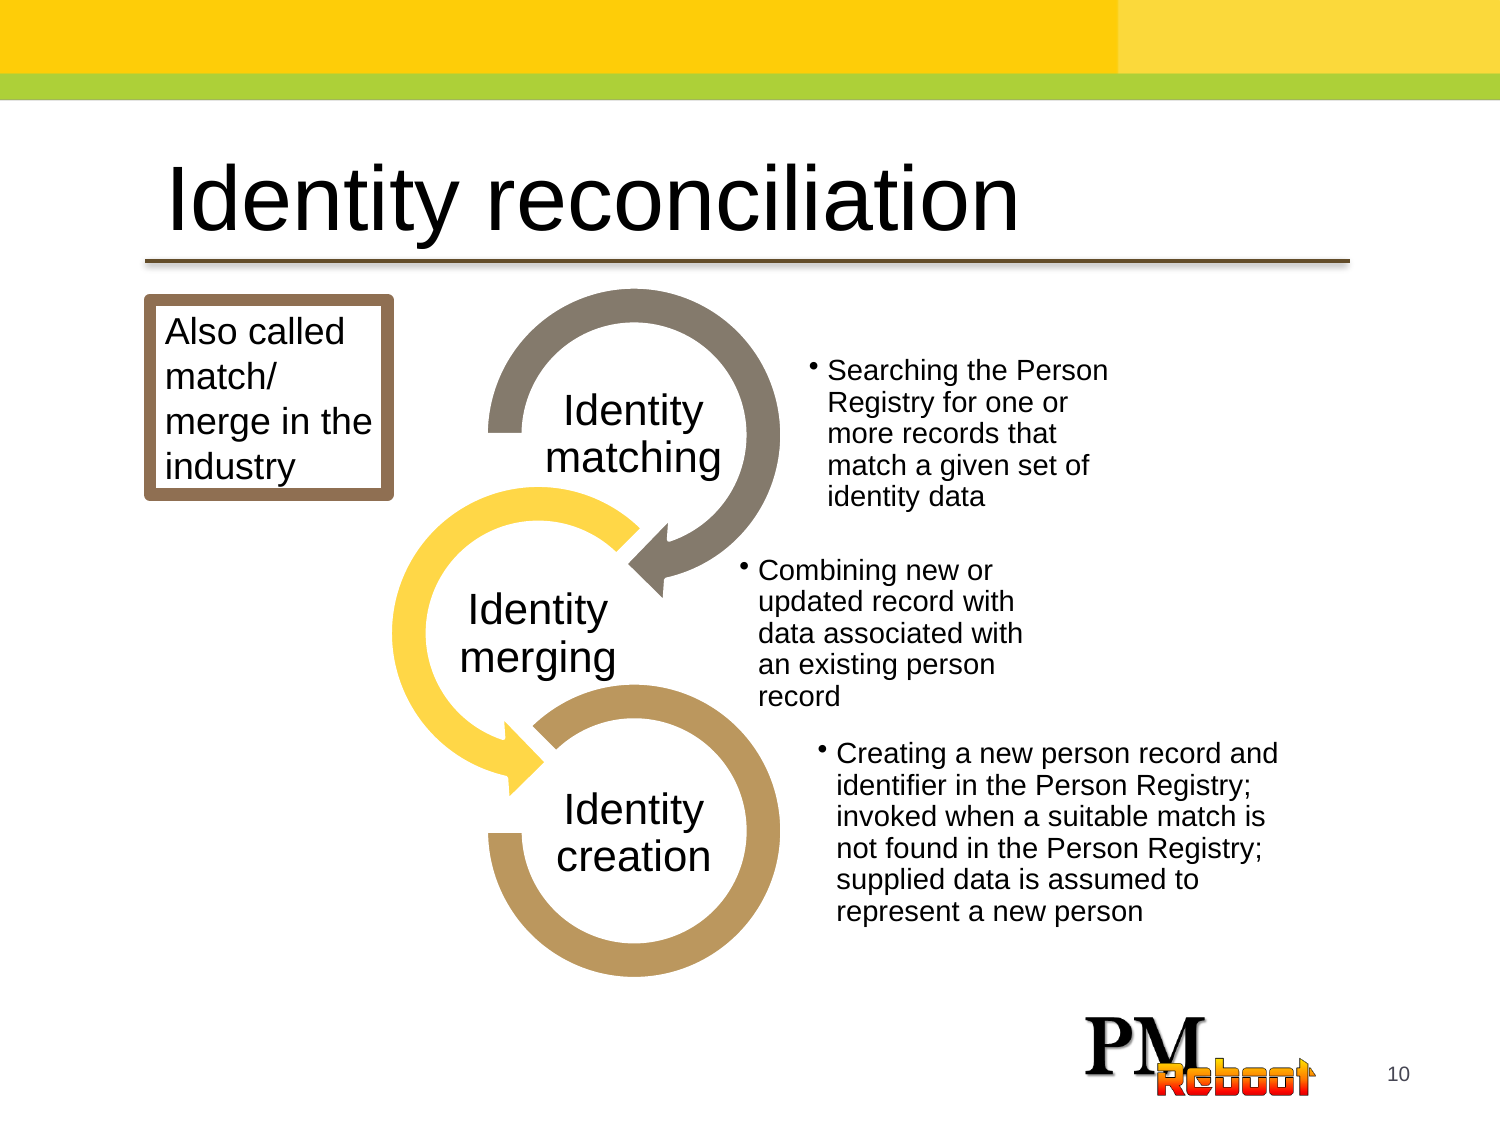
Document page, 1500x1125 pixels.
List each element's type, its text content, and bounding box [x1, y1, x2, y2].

slide_number 10 [1074, 1042, 1425, 1103]
title Identity reconciliation [150, 125, 1500, 263]
picture [0, 0, 1500, 1125]
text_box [124, 262, 1401, 980]
